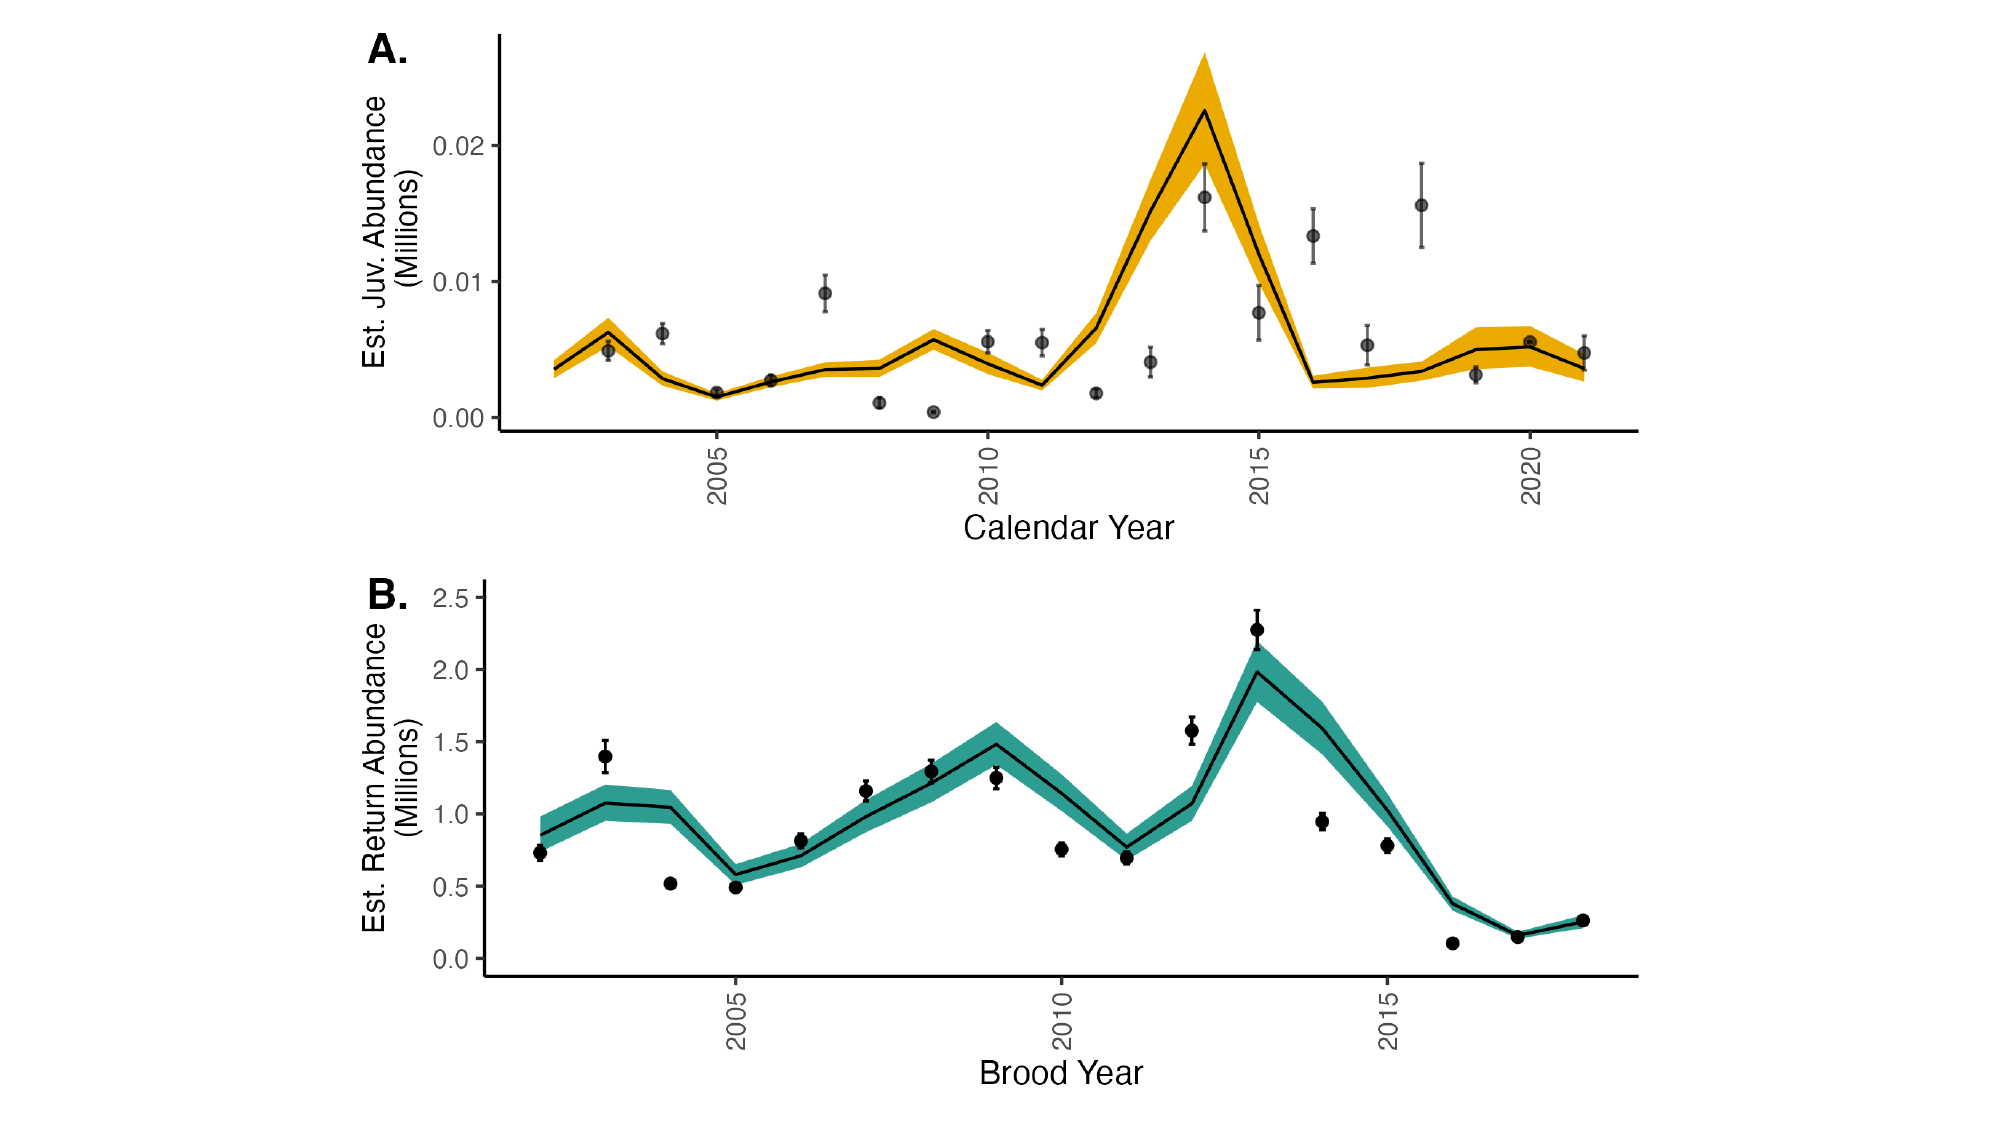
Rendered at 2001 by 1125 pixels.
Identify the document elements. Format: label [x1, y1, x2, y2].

picture [345, 16, 1655, 1108]
